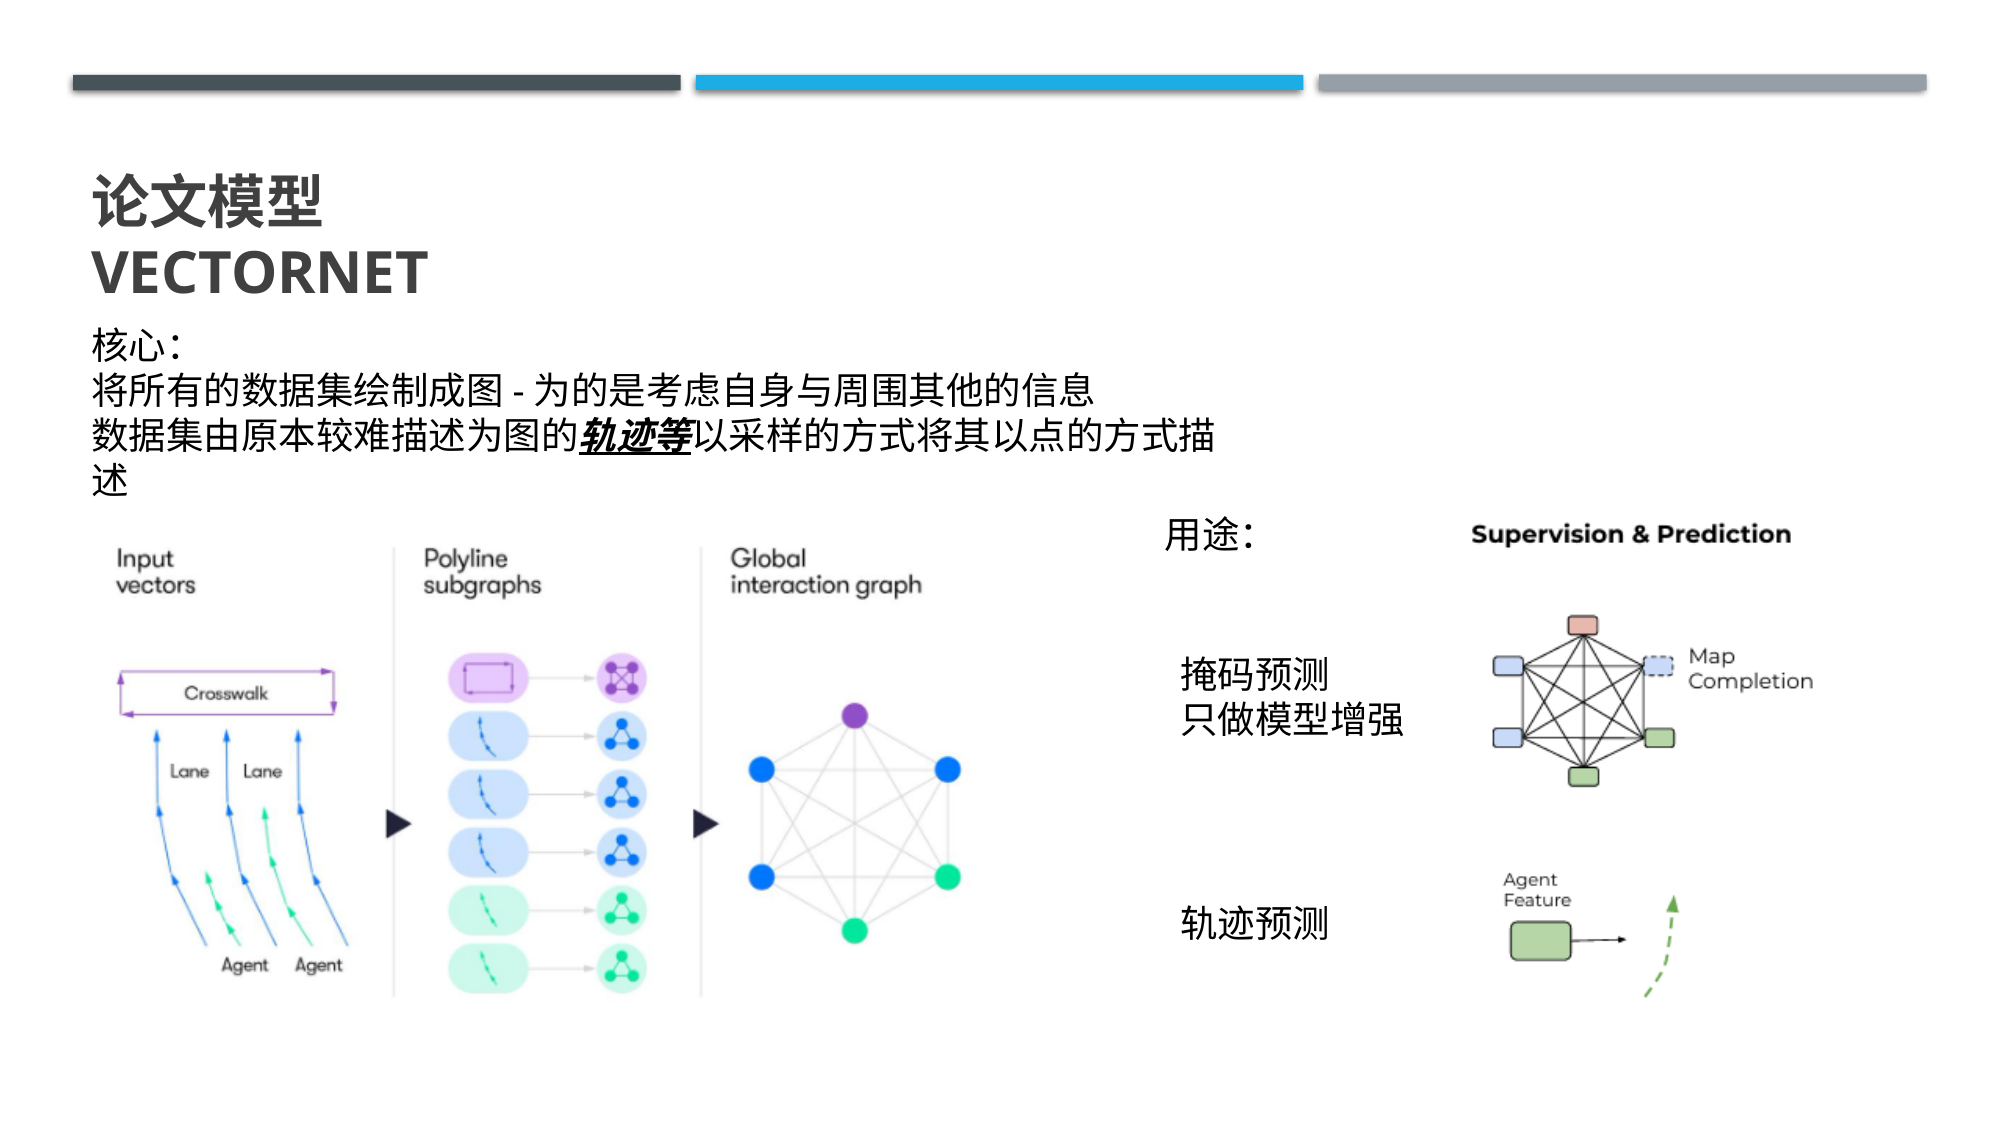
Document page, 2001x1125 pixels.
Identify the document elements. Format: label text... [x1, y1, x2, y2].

picture [1480, 841, 1682, 1004]
picture [1460, 496, 1827, 793]
text_box 论文模型 vectorNet [76, 157, 1077, 313]
picture [75, 503, 1040, 1017]
text_box 核心： 将所有的数据集绘制成图-为的是考虑自身与周围其他的信息 数据集由原本较难描述为图的轨迹等以采样的方式将其以点的方式描述 [76, 314, 1247, 510]
text_box 轨迹预测 [1165, 892, 1389, 953]
text_box 掩码预测 只做模型增强 [1165, 644, 1432, 749]
text_box 用途： [1149, 503, 1454, 564]
